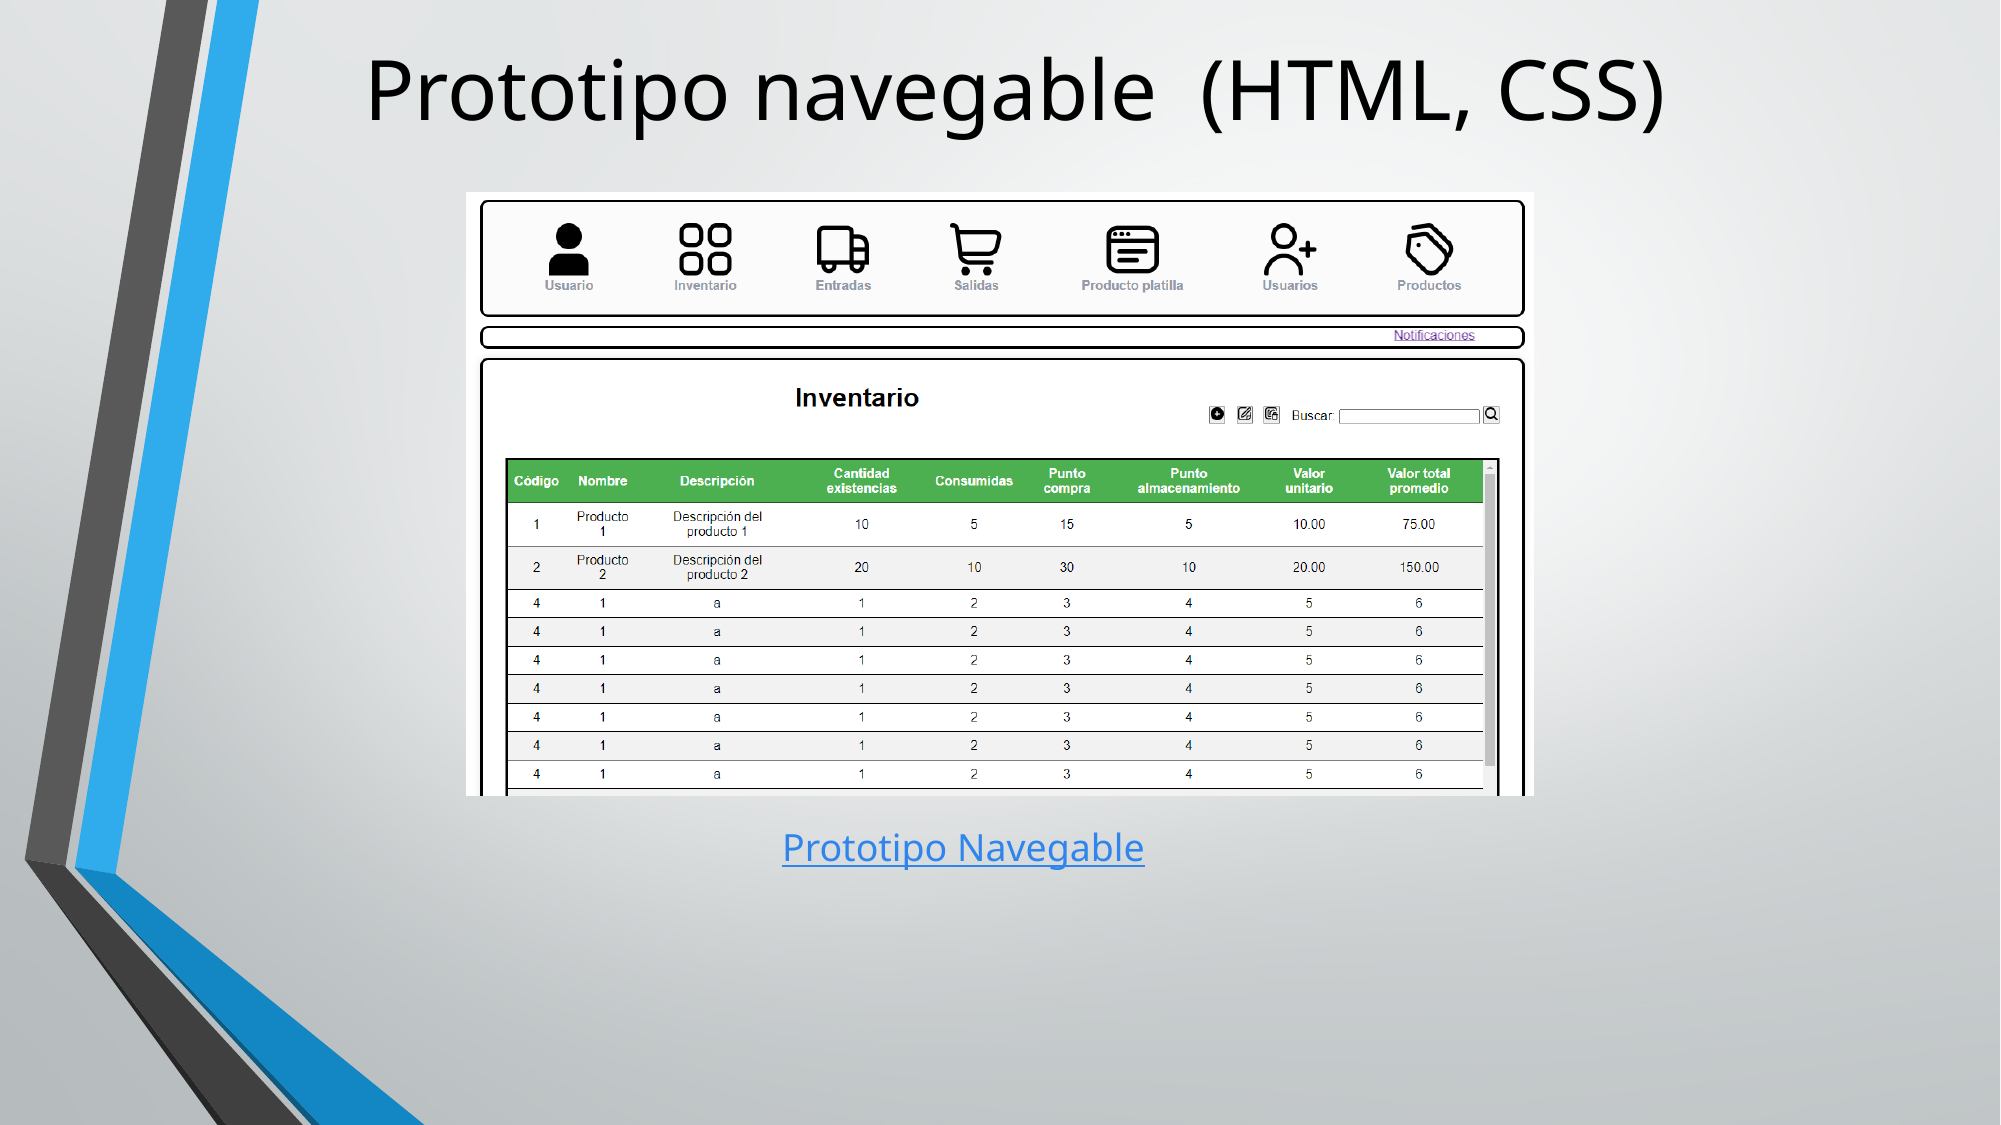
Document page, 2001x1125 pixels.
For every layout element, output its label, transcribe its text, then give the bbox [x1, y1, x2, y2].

text_box Prototipo Navegable [577, 816, 1350, 883]
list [465, 192, 1534, 797]
title Prototipo navegable (HTML, CSS) [286, 8, 1745, 166]
